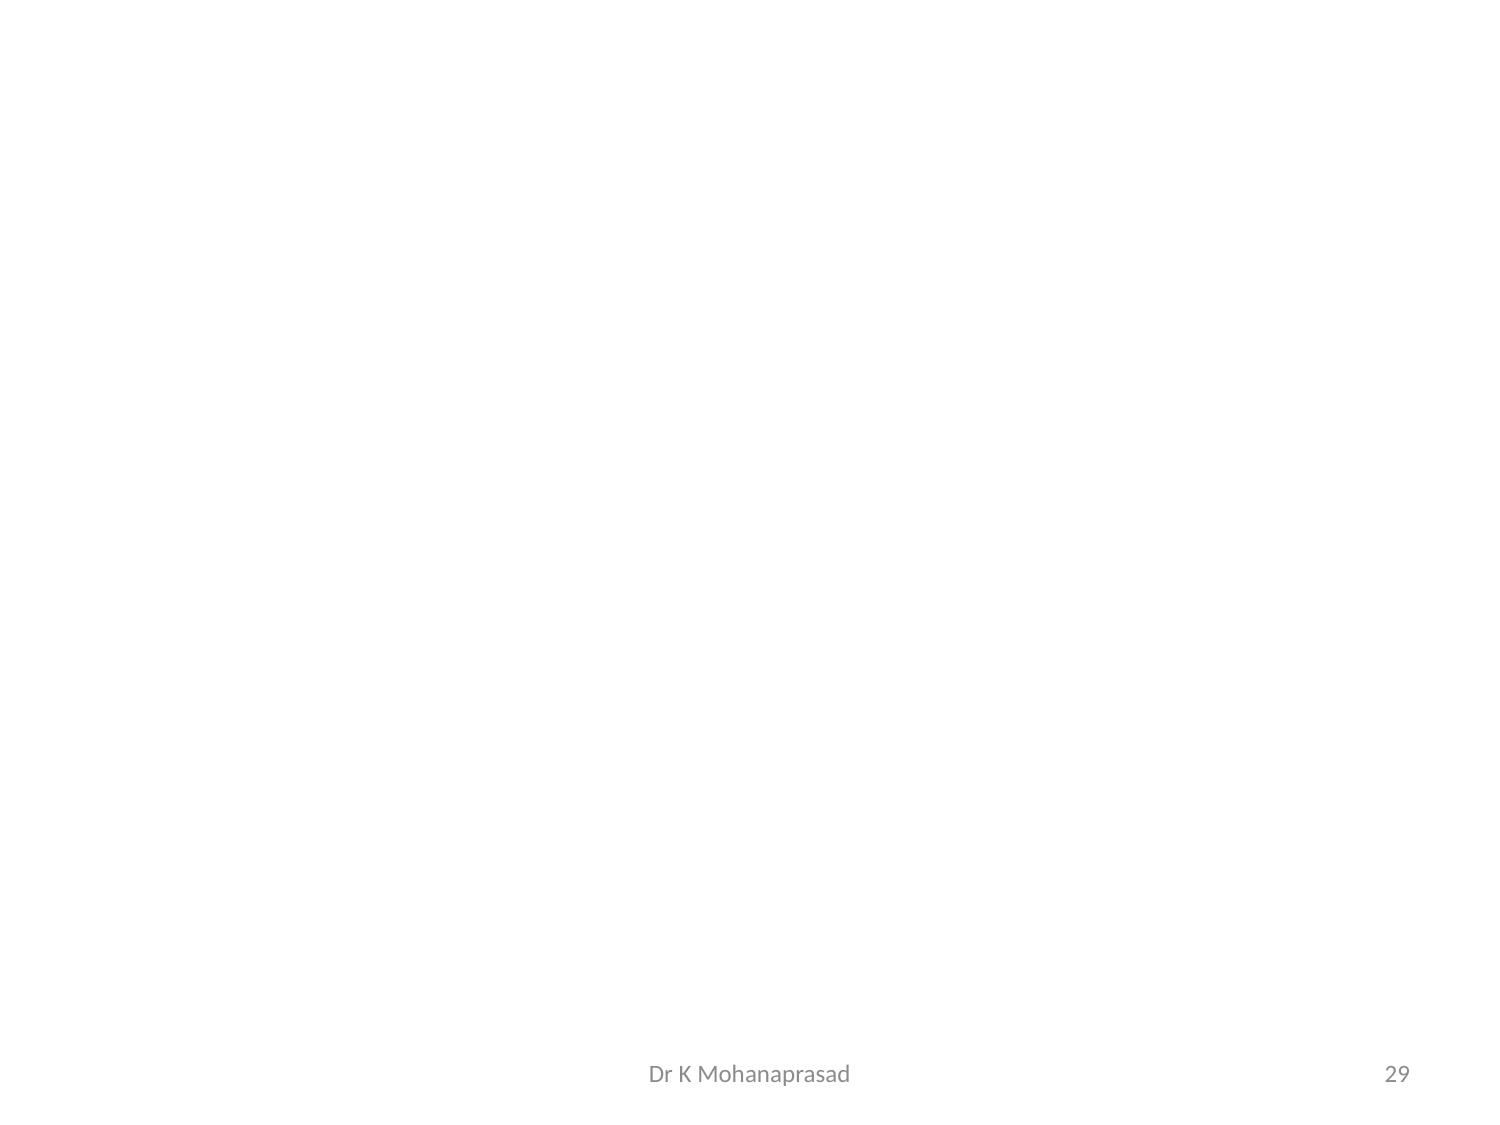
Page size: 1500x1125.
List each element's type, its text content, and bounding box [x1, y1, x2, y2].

footer Dr K Mohanaprasad [512, 1042, 988, 1103]
slide_number 29 [1074, 1042, 1425, 1103]
